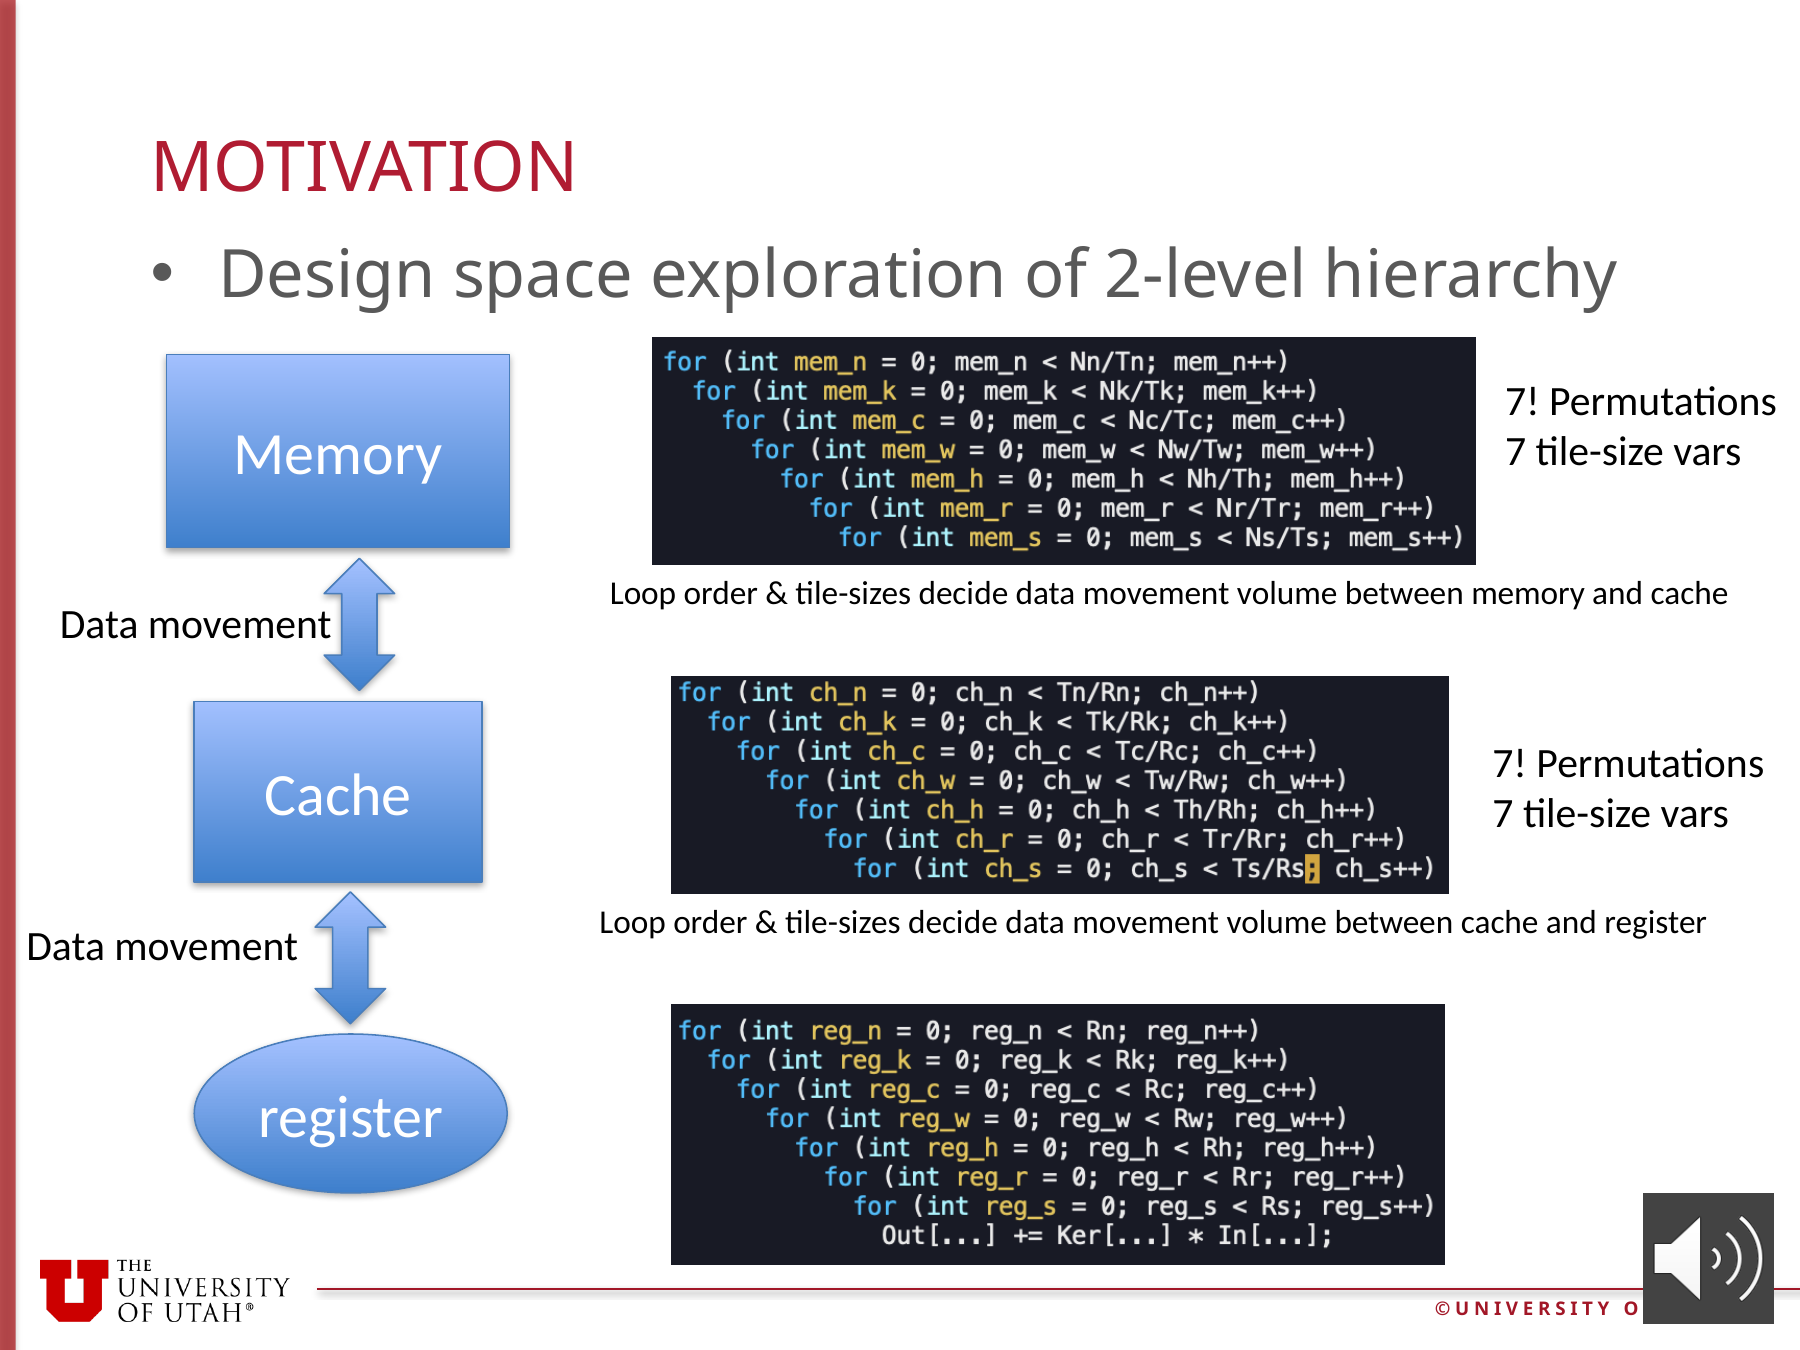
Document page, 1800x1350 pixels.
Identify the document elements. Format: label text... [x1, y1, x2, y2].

text_box register [193, 1033, 508, 1194]
text_box 7! Permutations 7 tile-size vars [1477, 727, 1780, 843]
text_box [314, 891, 387, 1025]
picture [1641, 1191, 1776, 1326]
list Design space exploration of 2-level hierarchy [135, 223, 1726, 771]
text_box [323, 557, 396, 691]
title Motivation [135, 113, 1710, 223]
picture [652, 336, 1476, 565]
picture [671, 676, 1450, 894]
text_box Data movement [45, 589, 336, 655]
text_box Loop order & tile-sizes decide data movement volume between cache and register [584, 893, 1724, 948]
text_box Data movement [11, 911, 314, 977]
text_box 7! Permutations 7 tile-size vars [1490, 366, 1792, 481]
picture [671, 1004, 1445, 1266]
text_box Loop order & tile-sizes decide data movement volume between memory and cache [594, 563, 1745, 619]
picture [40, 1166, 290, 1350]
text_box Memory [166, 354, 510, 548]
text_box Cache [193, 701, 483, 883]
